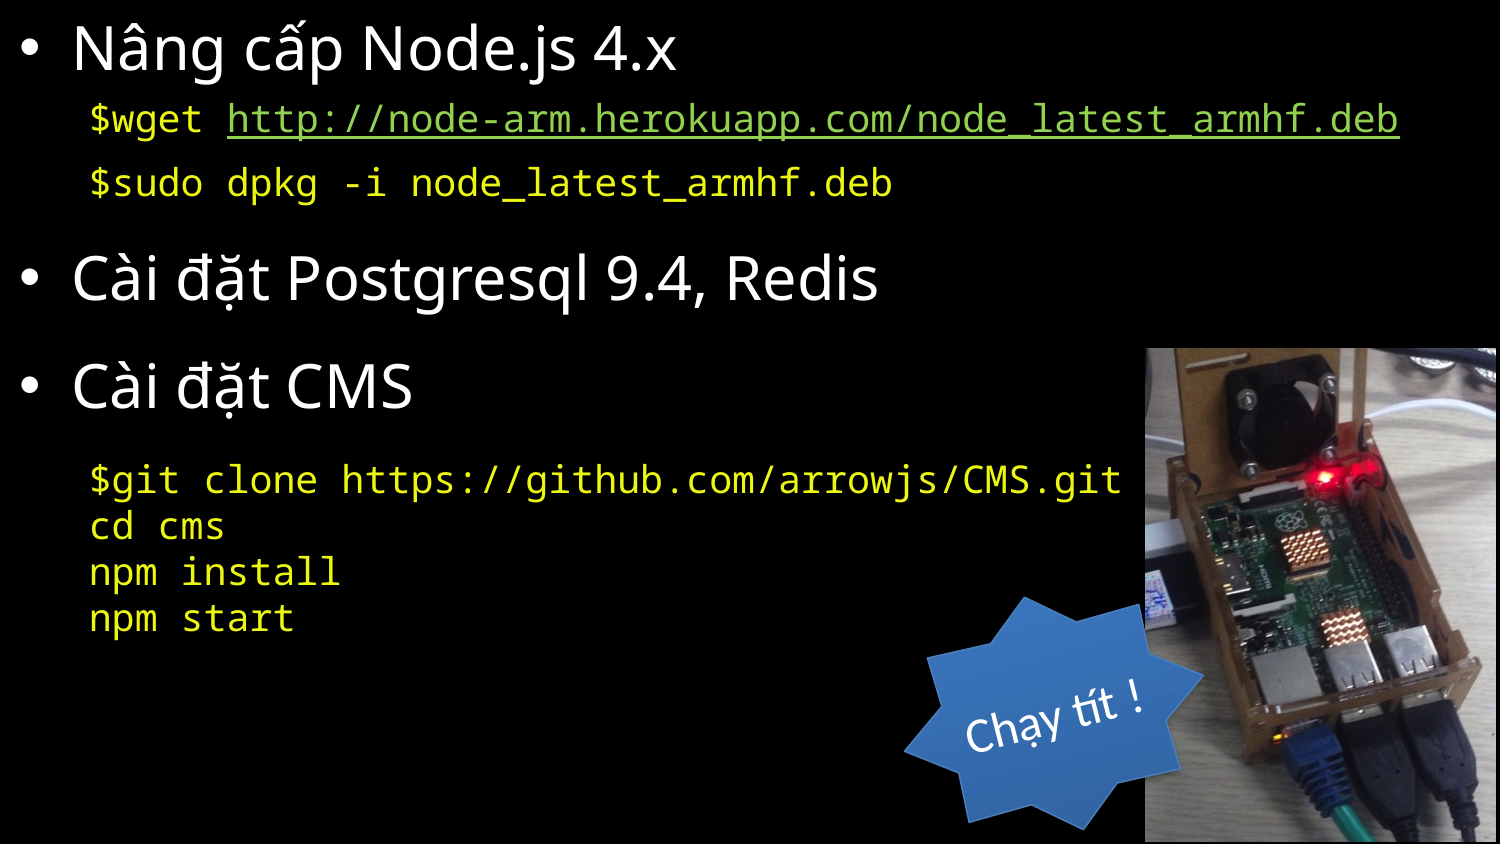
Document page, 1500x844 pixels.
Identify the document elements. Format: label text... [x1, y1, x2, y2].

list Nâng cấp Node.js 4.x $wget http://node-arm.herokuapp.com/node_latest_armhf.deb $sudo dpkg -i node_latest_armhf.deb Cài đặt Postgresql 9.4, Redis Cài đặt CMS $git clone https://github.com/arrowjs/CMS.git cd cms npm install npm start [4, 1, 1430, 679]
picture [1144, 348, 1496, 843]
text_box Chạy tít ! [903, 596, 1139, 831]
